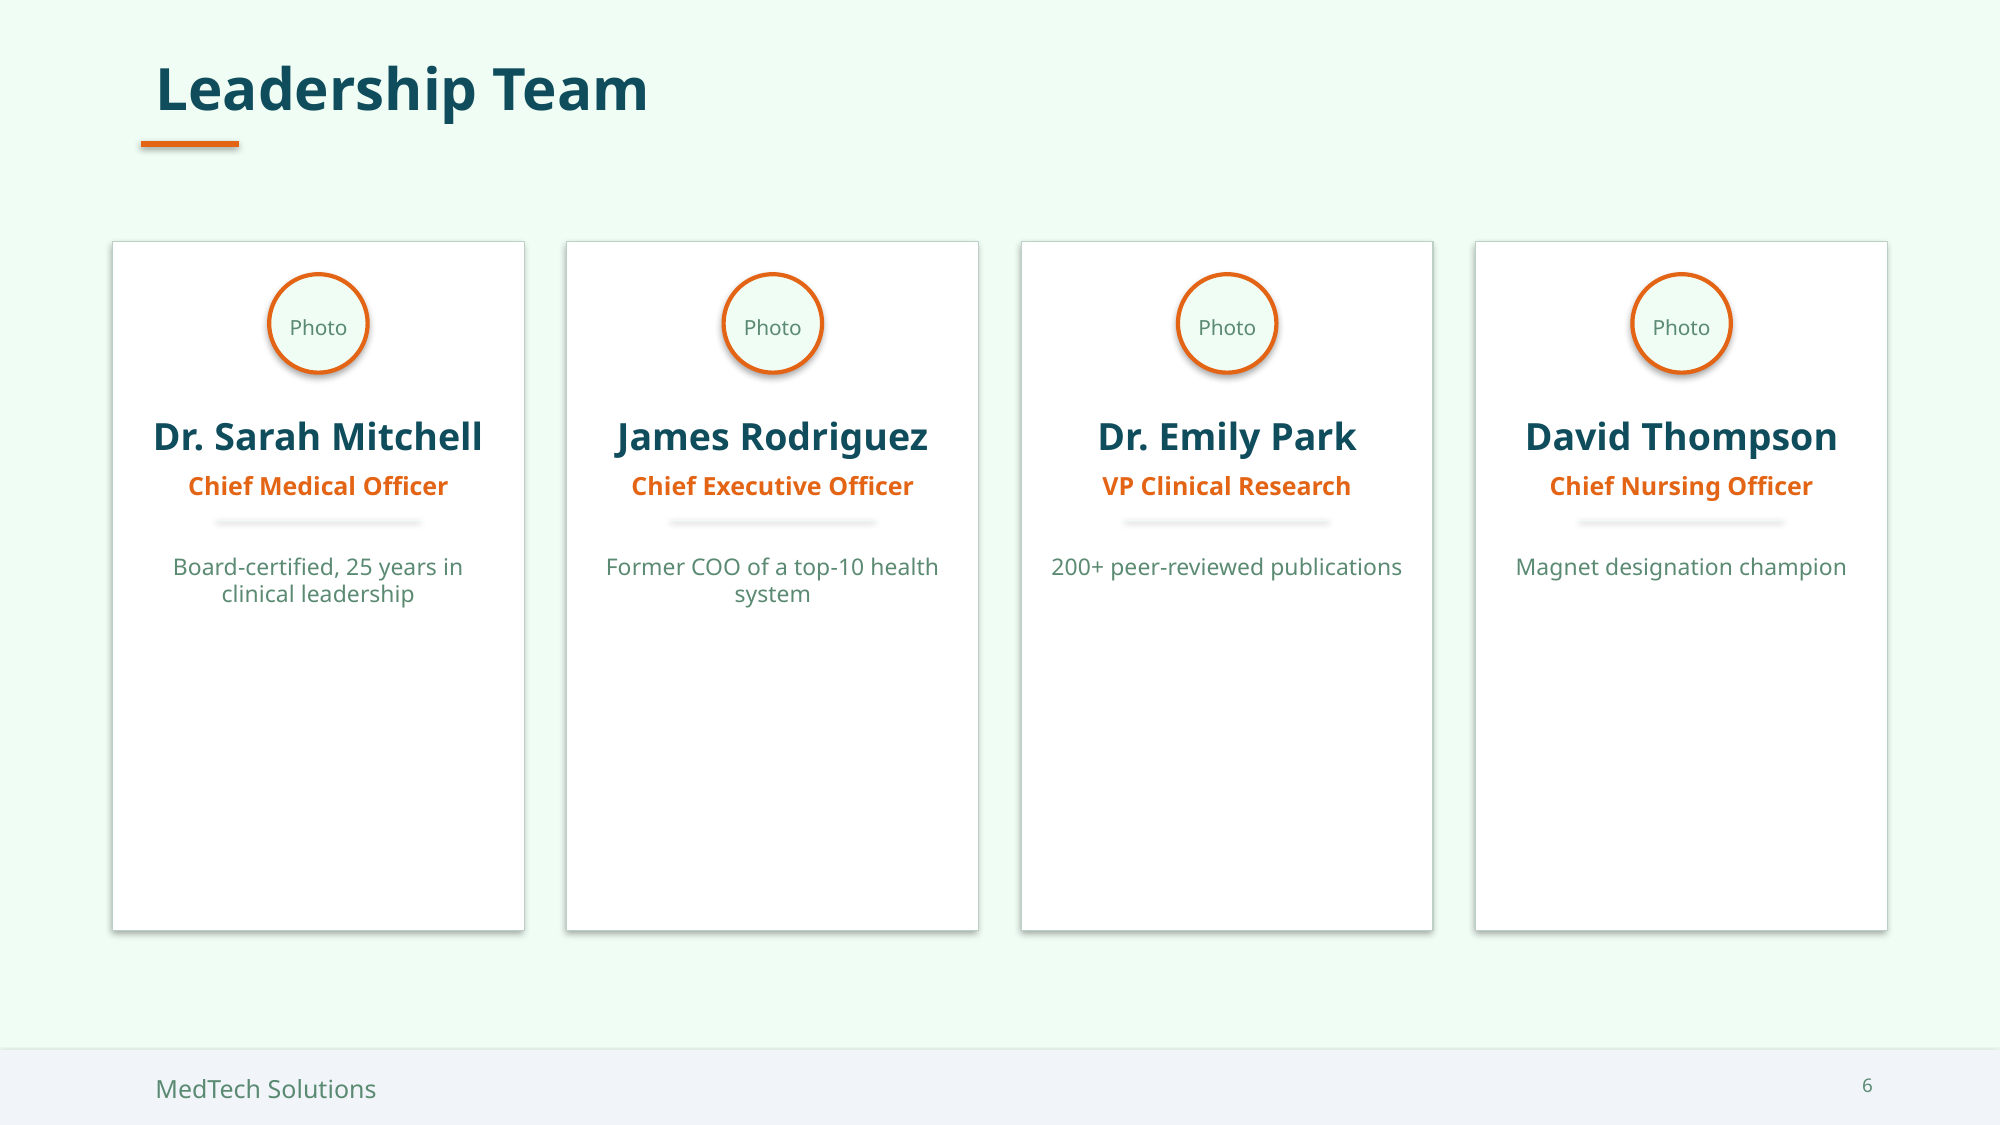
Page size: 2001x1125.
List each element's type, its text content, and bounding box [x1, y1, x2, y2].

text_box [1179, 273, 1275, 307]
text_box Magnet designation champion [1488, 544, 1875, 588]
text_box [0, 0, 2000, 1049]
text_box [1637, 347, 1726, 374]
text_box Data Breach [1578, 521, 1784, 528]
text_box Former COO of a top-10 health system [579, 544, 966, 615]
text_box Leadership Team [140, 45, 1860, 130]
text_box High [1123, 521, 1330, 528]
text_box [215, 521, 421, 528]
text_box MedTech Solutions [140, 1066, 633, 1112]
text_box [0, 1049, 2000, 1125]
text_box [1183, 347, 1272, 374]
text_box Photo [1177, 307, 1277, 347]
text_box Technology [669, 521, 876, 528]
text_box [1021, 241, 1434, 931]
text_box [728, 347, 817, 374]
text_box Photo [1632, 307, 1731, 347]
text_box Photo [723, 307, 822, 347]
text_box [1475, 241, 1888, 931]
text_box Photo [269, 307, 368, 347]
text_box VP Clinical Research [1029, 462, 1425, 508]
text_box [725, 273, 821, 307]
text_box James Rodriguez [575, 405, 971, 462]
text_box [1634, 273, 1729, 307]
text_box 6 [1821, 1066, 1888, 1104]
text_box Dr. Sarah Mitchell [120, 405, 517, 462]
text_box [112, 241, 525, 931]
text_box David Thompson [1483, 405, 1880, 462]
text_box Chief Executive Officer [575, 462, 971, 508]
text_box Chief Nursing Officer [1483, 462, 1880, 508]
text_box [271, 273, 366, 307]
text_box 200+ peer-reviewed publications [1034, 544, 1420, 588]
text_box [566, 241, 979, 931]
text_box Chief Medical Officer [120, 462, 517, 508]
text_box Dr. Emily Park [1029, 405, 1425, 462]
text_box [274, 347, 363, 374]
text_box Board-certified, 25 years in clinical leadership [125, 544, 512, 615]
